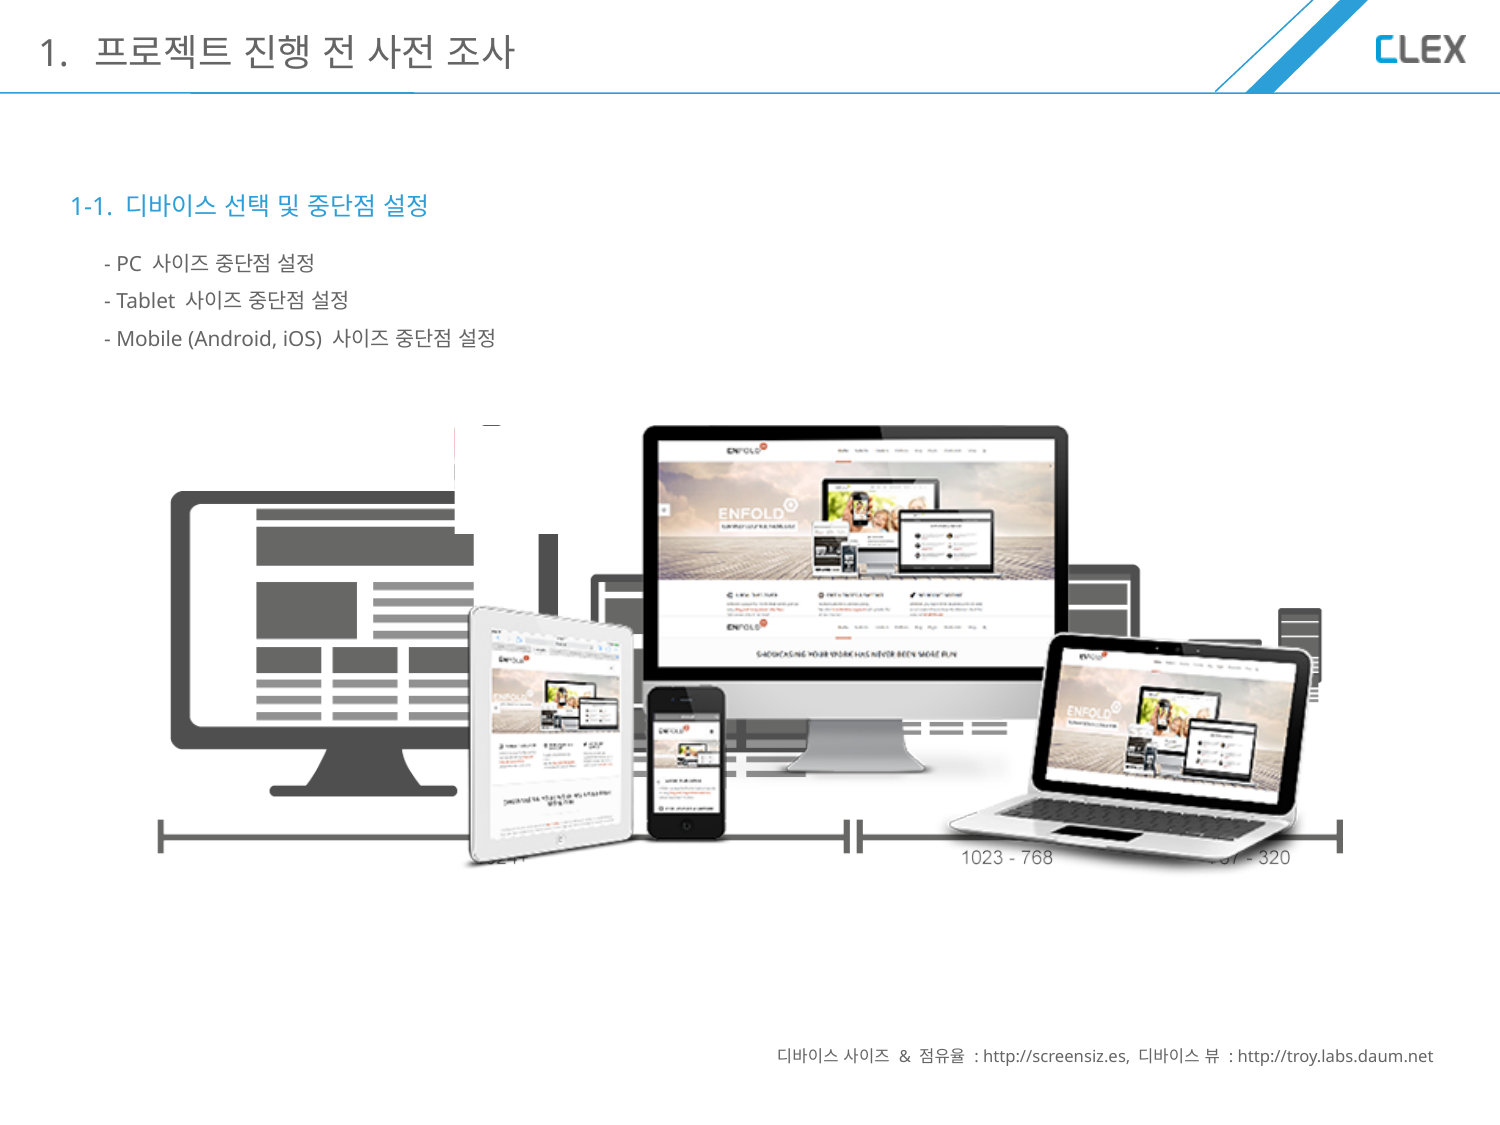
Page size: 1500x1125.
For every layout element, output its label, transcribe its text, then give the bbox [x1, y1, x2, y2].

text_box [58, 175, 511, 360]
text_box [454, 425, 1330, 896]
text_box 디바이스 사이즈 & 점유율 : http://screensiz.es, [762, 1038, 1123, 1073]
picture [1330, 491, 1343, 865]
picture [1381, 35, 1466, 63]
picture [157, 491, 454, 865]
text_box 디바이스 뷰 : http://troy.labs.daum.net [1123, 1038, 1449, 1073]
title 프로젝트 진행 전 사전 조사 [23, 21, 1216, 83]
